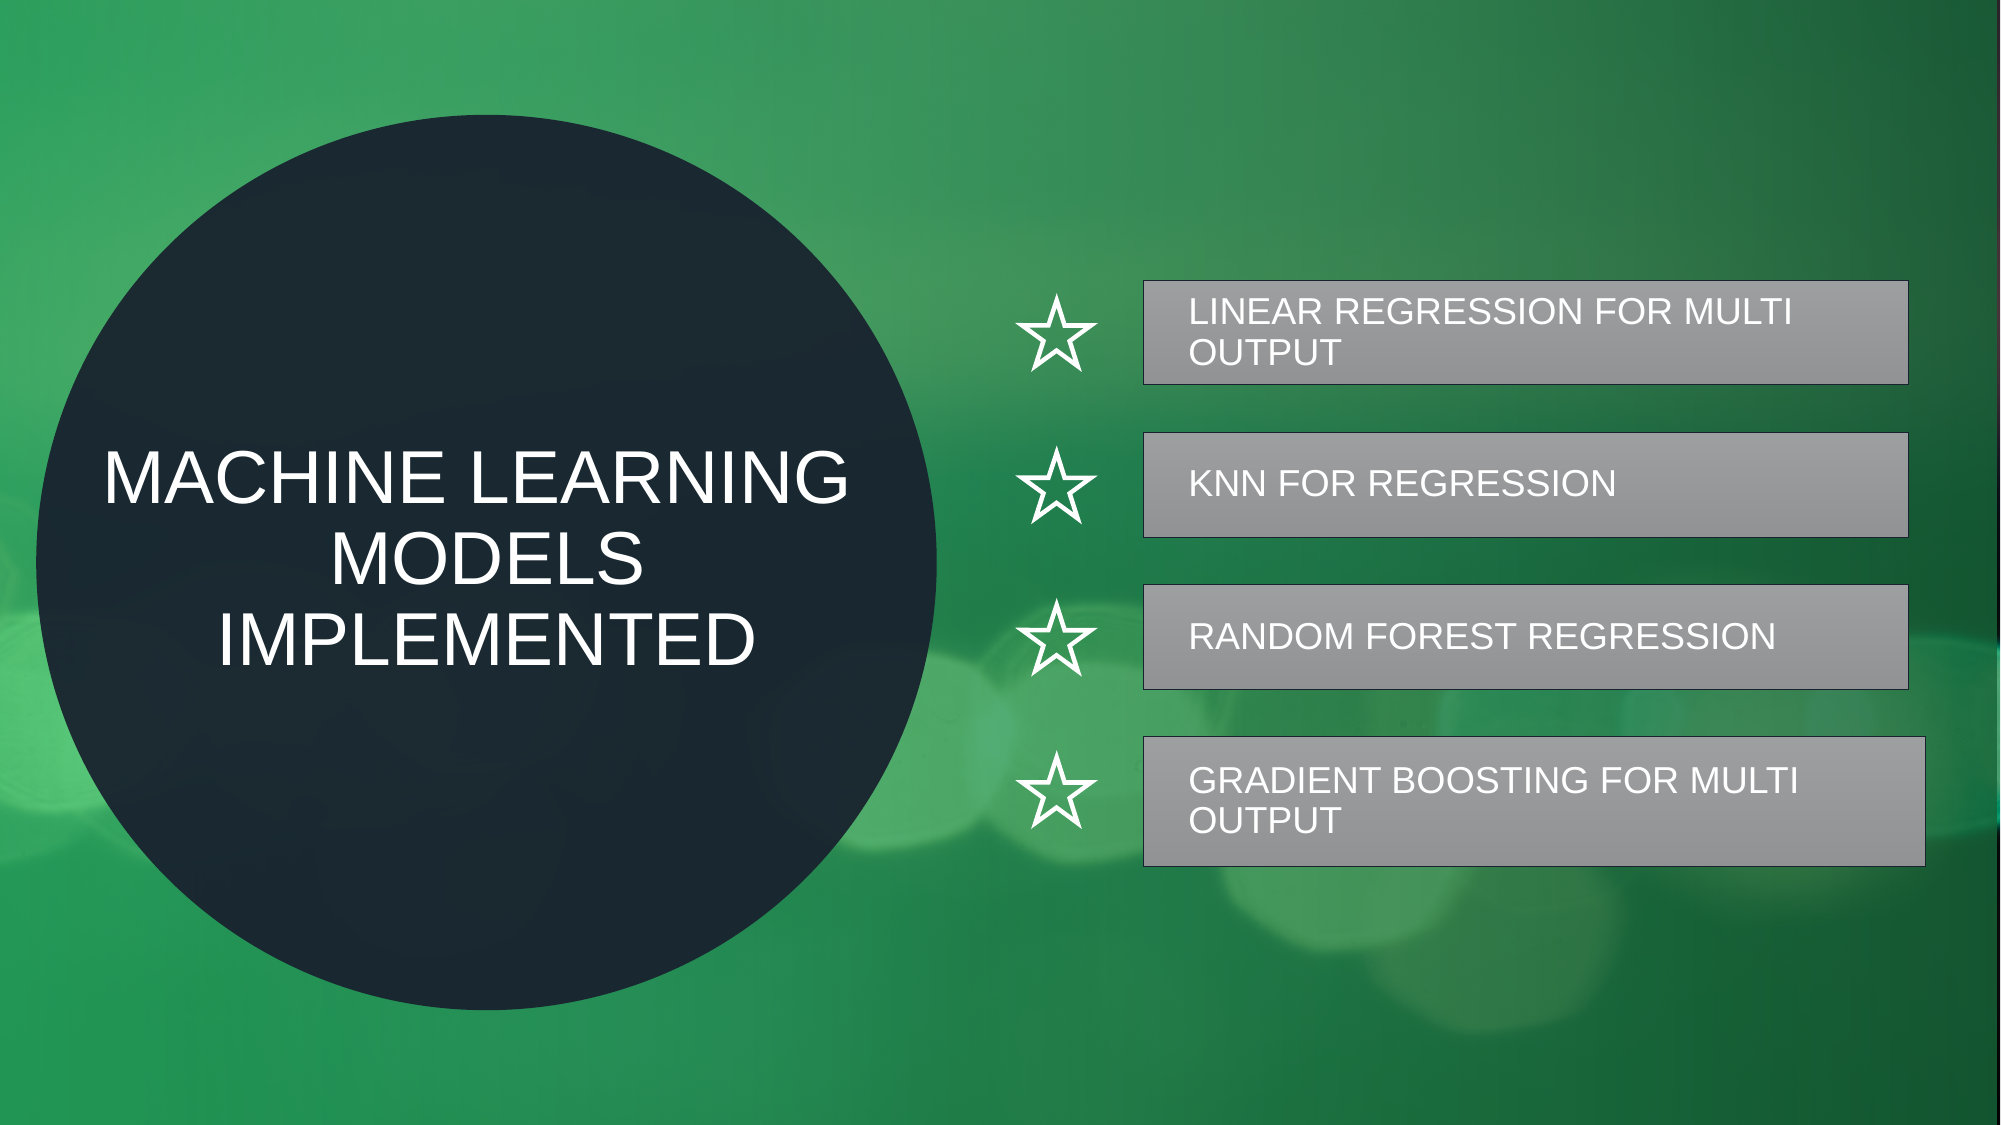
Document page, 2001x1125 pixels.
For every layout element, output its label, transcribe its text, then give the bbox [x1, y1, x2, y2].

title MACHINE LEARNING MODELS IMPLEMENTED [70, 402, 905, 719]
list RANDOM FOREST REGRESSION [1143, 584, 1909, 690]
list LINEAR REGRESSION FOR MULTI OUTPUT [1143, 280, 1909, 385]
list KNN FOR REGRESSION [1143, 432, 1909, 538]
list GRADIENT BOOSTING FOR MULTI OUTPUT [1143, 736, 1926, 867]
picture [1997, 0, 2001, 1125]
